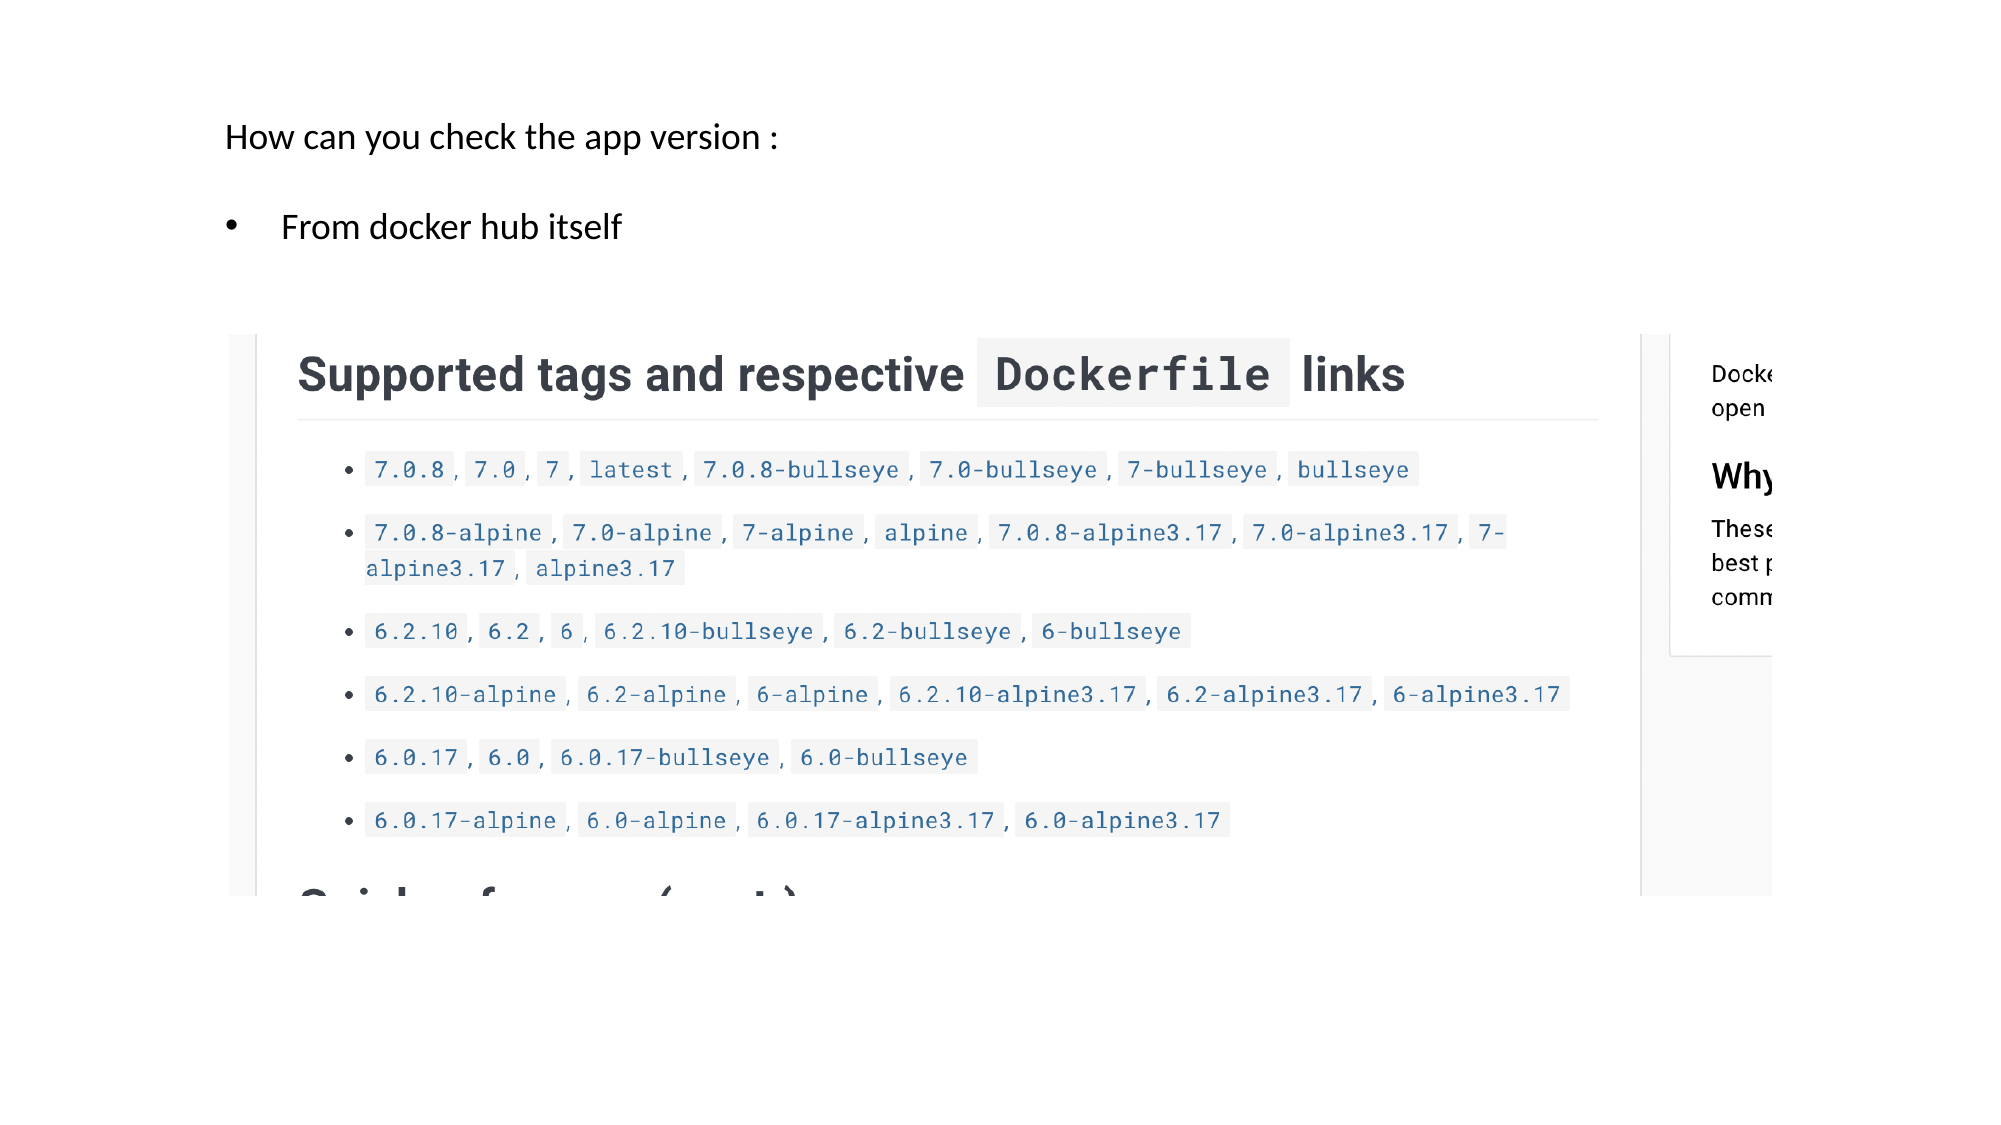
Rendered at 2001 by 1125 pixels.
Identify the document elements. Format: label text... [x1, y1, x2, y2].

text_box How can you check the app version : From docker hub itself [210, 104, 804, 795]
picture [229, 334, 1772, 896]
